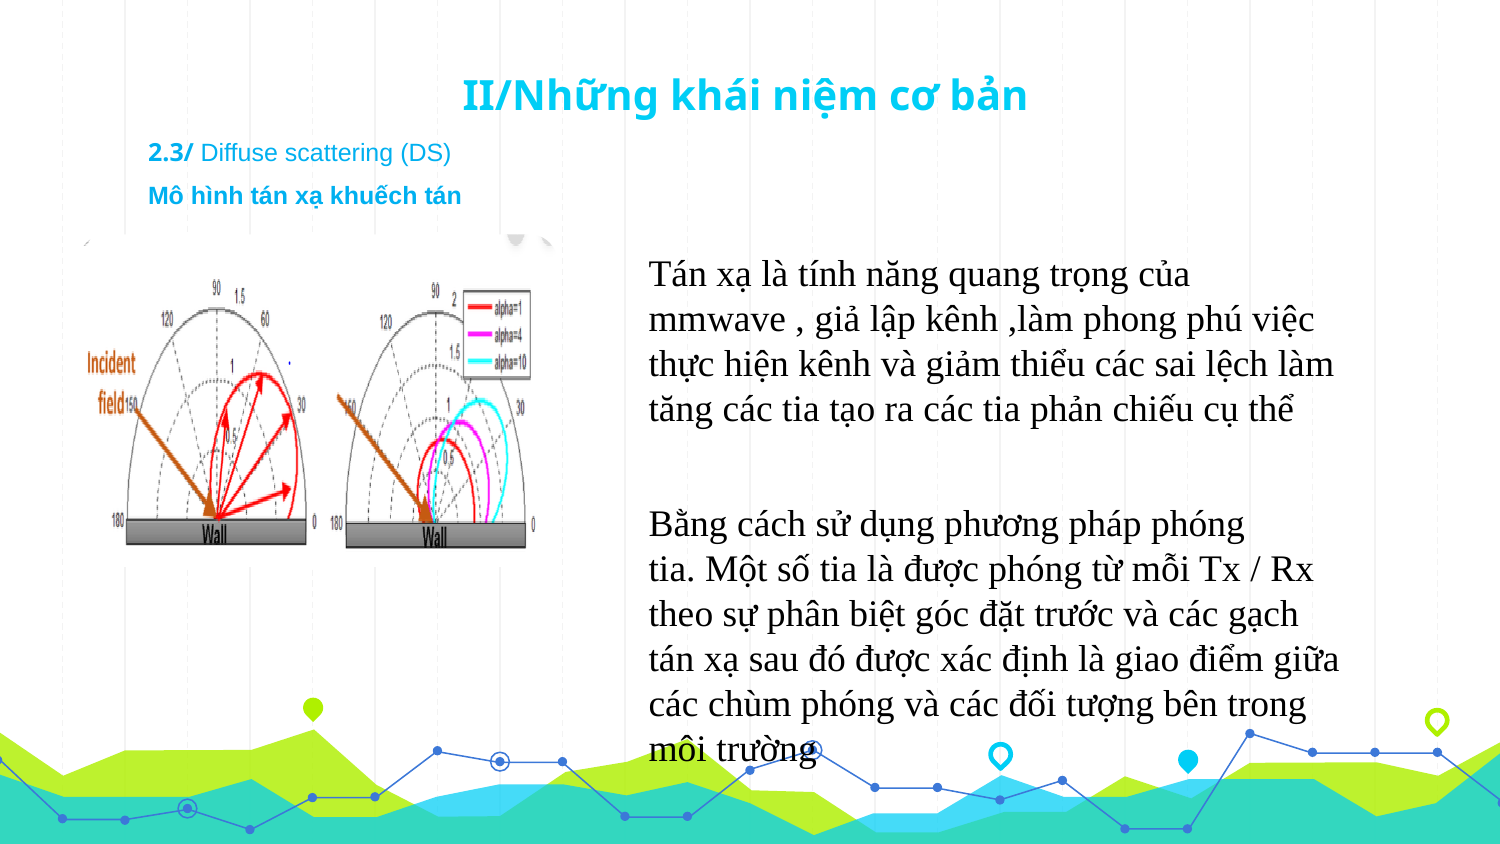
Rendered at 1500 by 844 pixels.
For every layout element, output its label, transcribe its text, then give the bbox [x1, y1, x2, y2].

title II/Những khái niệm cơ bản [171, 16, 1320, 121]
text_box 2.3/ Diffuse scattering (DS) Mô hình tán xạ khuếch tán [133, 121, 1367, 258]
picture [77, 234, 559, 568]
text_box Tán xạ là tính năng quang trọng của mmwave , giả lập kênh ,làm phong phú việc thực hiện kênh và giảm thiểu các sai lệch làm tăng các tia tạo ra các tia phản chiếu cụ thể Bằng cách sử dụng phương pháp phóng tia. Một số tia là được phóng từ mỗi Tx / Rx theo sự phân biệt góc đặt trước và các gạch tán xạ sau đó được xác định là giao điểm giữa các chùm phóng và các đối tượng bên trong môi trường [633, 234, 1363, 597]
